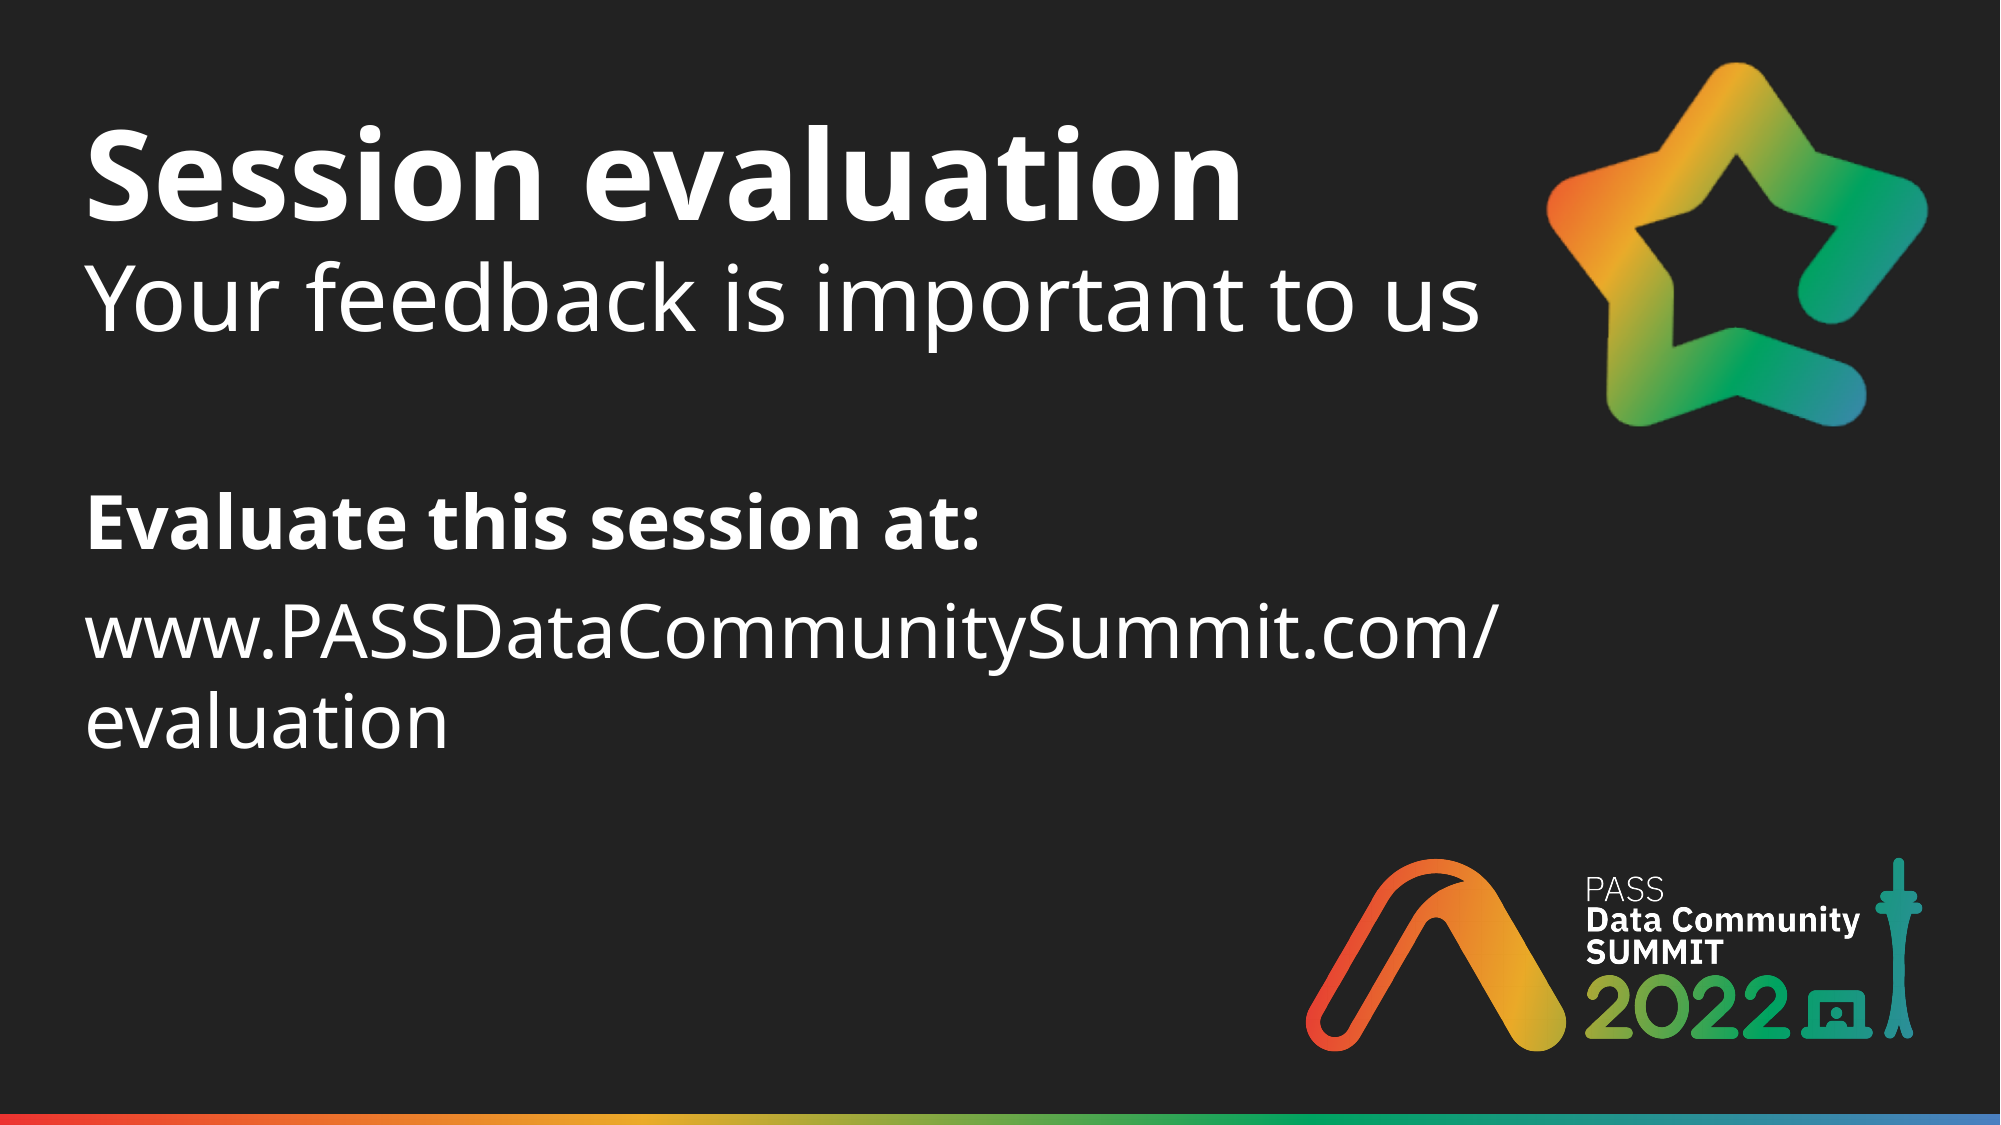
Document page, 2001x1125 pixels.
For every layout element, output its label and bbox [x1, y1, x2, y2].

picture [1538, 46, 1936, 444]
picture [0, 1114, 2000, 1125]
picture [1305, 857, 1923, 1052]
